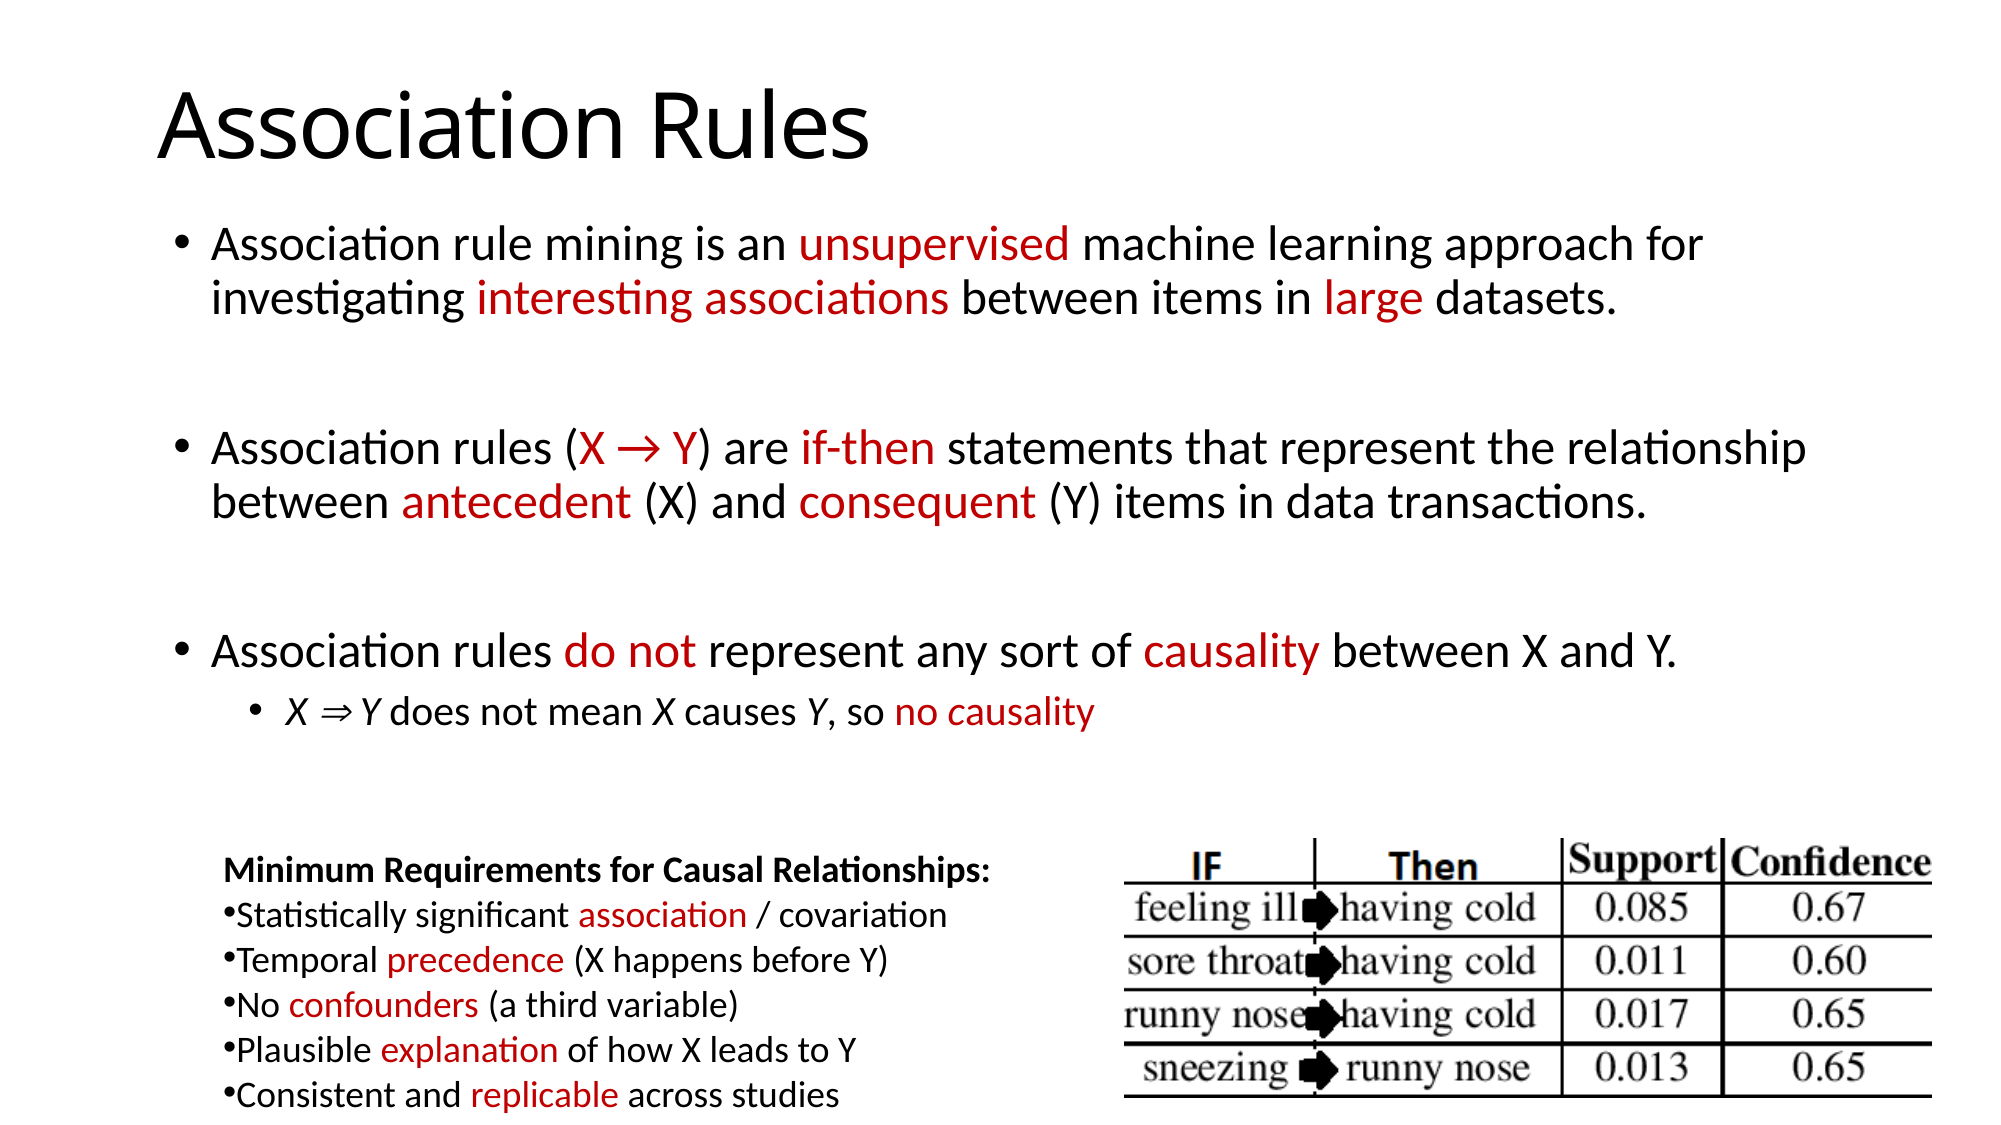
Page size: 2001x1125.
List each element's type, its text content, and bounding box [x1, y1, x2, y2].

picture [1124, 838, 1932, 1098]
text_box Minimum Requirements for Causal Relationships: Statistically significant association / covariation Temporal precedence (X happens before Y) No confounders (a third variable) Plausible explanation of how X leads to Y Consistent and replicable across studies [208, 837, 1209, 1122]
title Association Rules [142, 35, 1418, 223]
list Association rule mining is an unsupervised machine learning approach for investigating interesting associations between items in large datasets. Association rules (X → Y) are if-then statements that represent the relationship between antecedent (X) and consequent (Y) items in data transactions. Association rules do not represent any sort of causality between X and Y. X  Y does not mean X causes Y, so no causality [158, 209, 1932, 1023]
